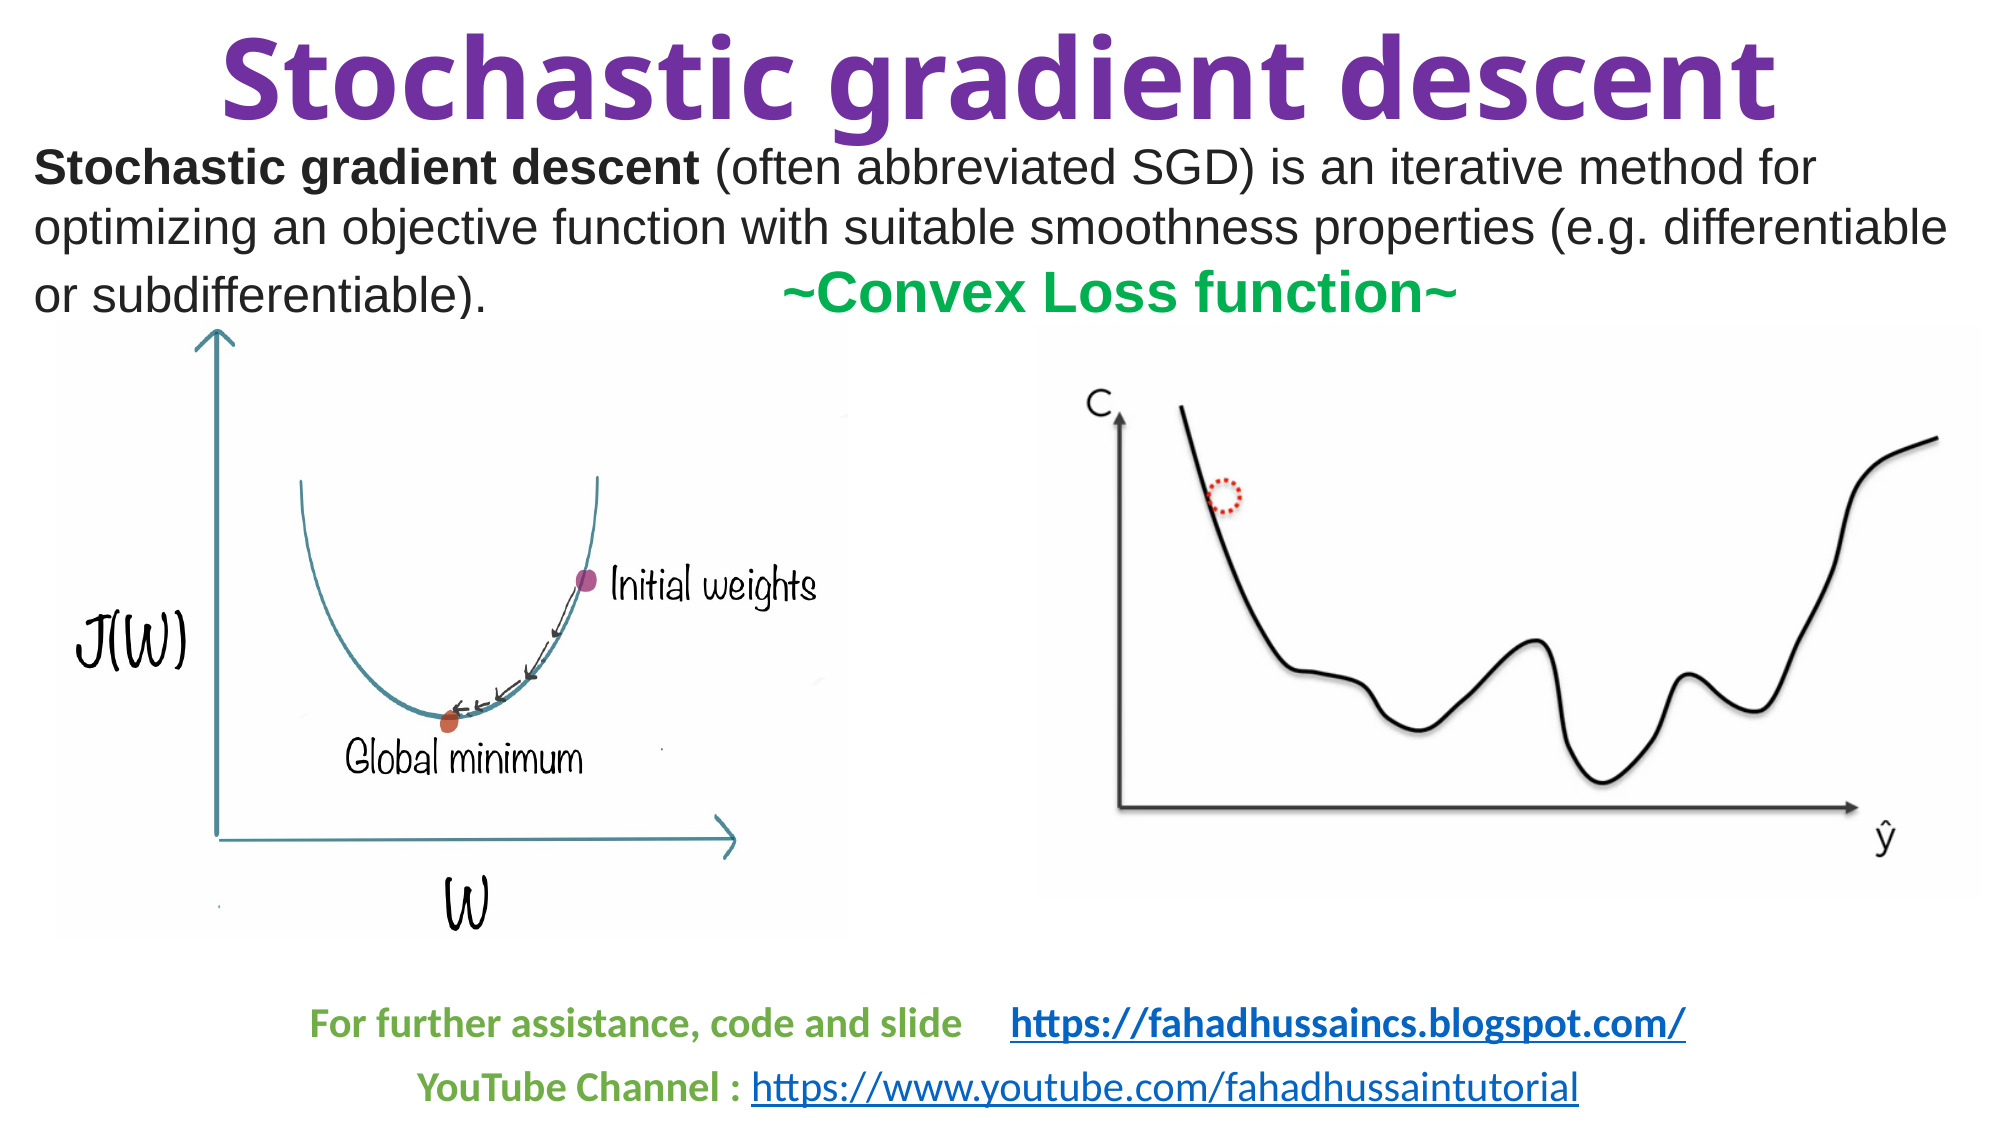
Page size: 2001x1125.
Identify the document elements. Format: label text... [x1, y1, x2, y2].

text_box Stochastic gradient descent (often abbreviated SGD) is an iterative method for optimizing an objective function with suitable smoothness properties (e.g. differentiable or subdifferentiable). ~Convex Loss function~ [18, 126, 1978, 332]
picture [56, 319, 848, 940]
title Stochastic gradient descent [126, 7, 1874, 126]
picture [1035, 323, 1982, 899]
subtitle For further assistance, code and slide https://fahadhussaincs.blogspot.com/ YouTube Channel : https://www.youtube.com/fahadhussaintutorial [18, 993, 1978, 1118]
